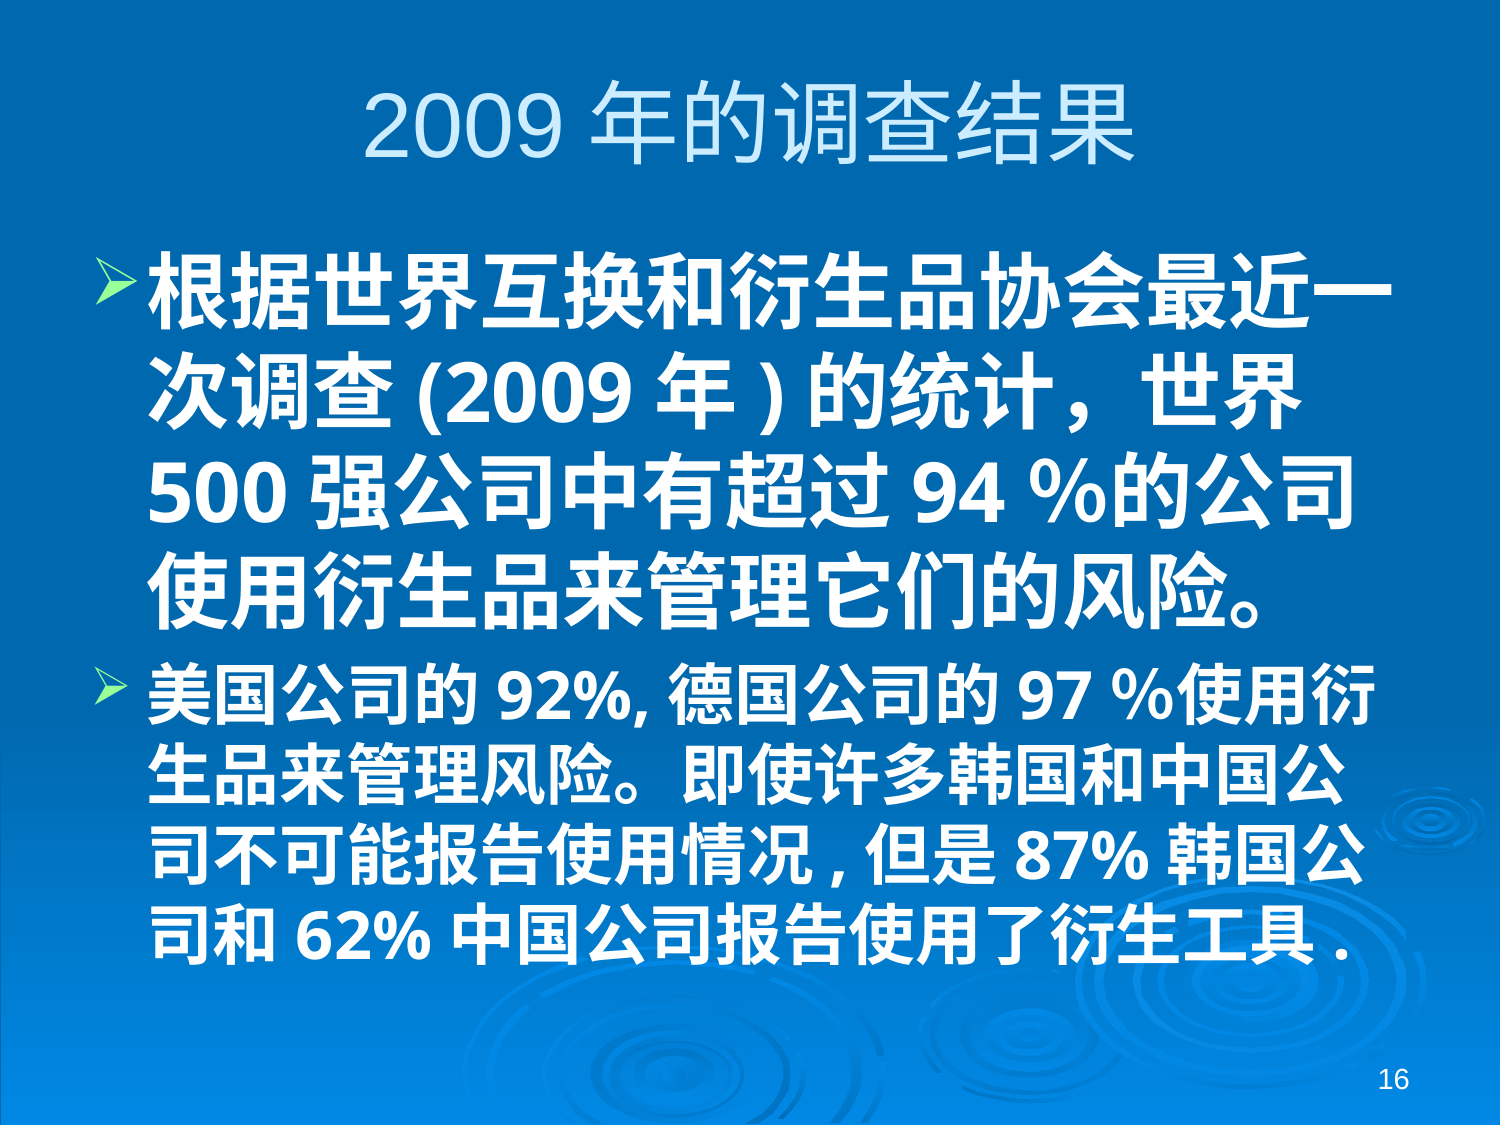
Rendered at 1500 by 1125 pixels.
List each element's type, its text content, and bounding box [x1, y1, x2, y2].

title 2009年的调查结果 [74, 45, 1426, 197]
list 根据世界互换和衍生品协会最近一次调查(2009年)的统计，世界500强公司中有超过94％的公司使用衍生品来管理它们的风险。 美国公司的92%,德国公司的97％使用衍生品来管理风险。即使许多韩国和中国公司不可能报告使用情况,但是87%韩国公司和62%中国公司报告使用了衍生工具. [74, 231, 1426, 1006]
slide_number 16 [1074, 1024, 1426, 1103]
